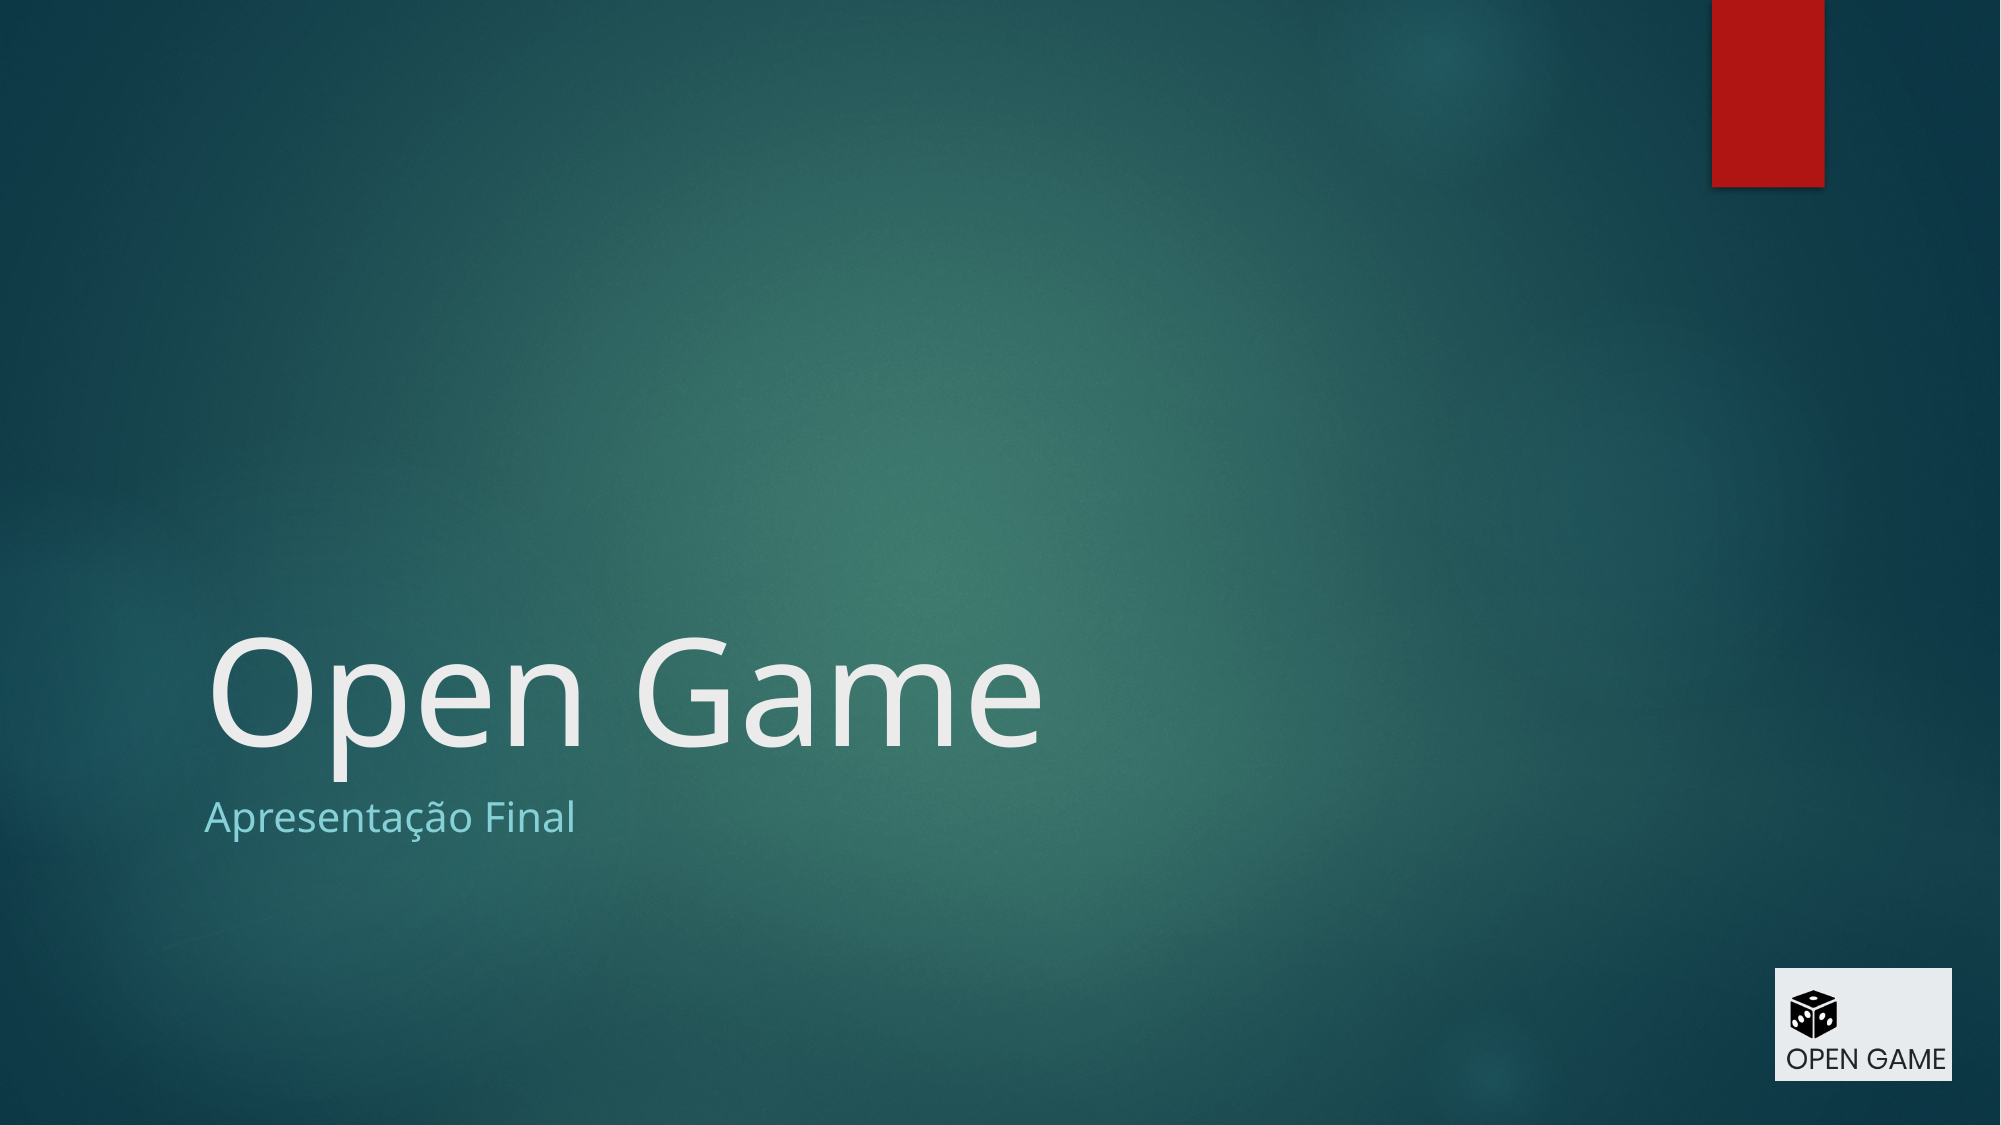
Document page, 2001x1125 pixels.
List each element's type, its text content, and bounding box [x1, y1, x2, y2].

subtitle Apresentação Final [189, 783, 1638, 925]
title Open Game [189, 237, 1854, 784]
picture [0, 0, 2001, 1125]
